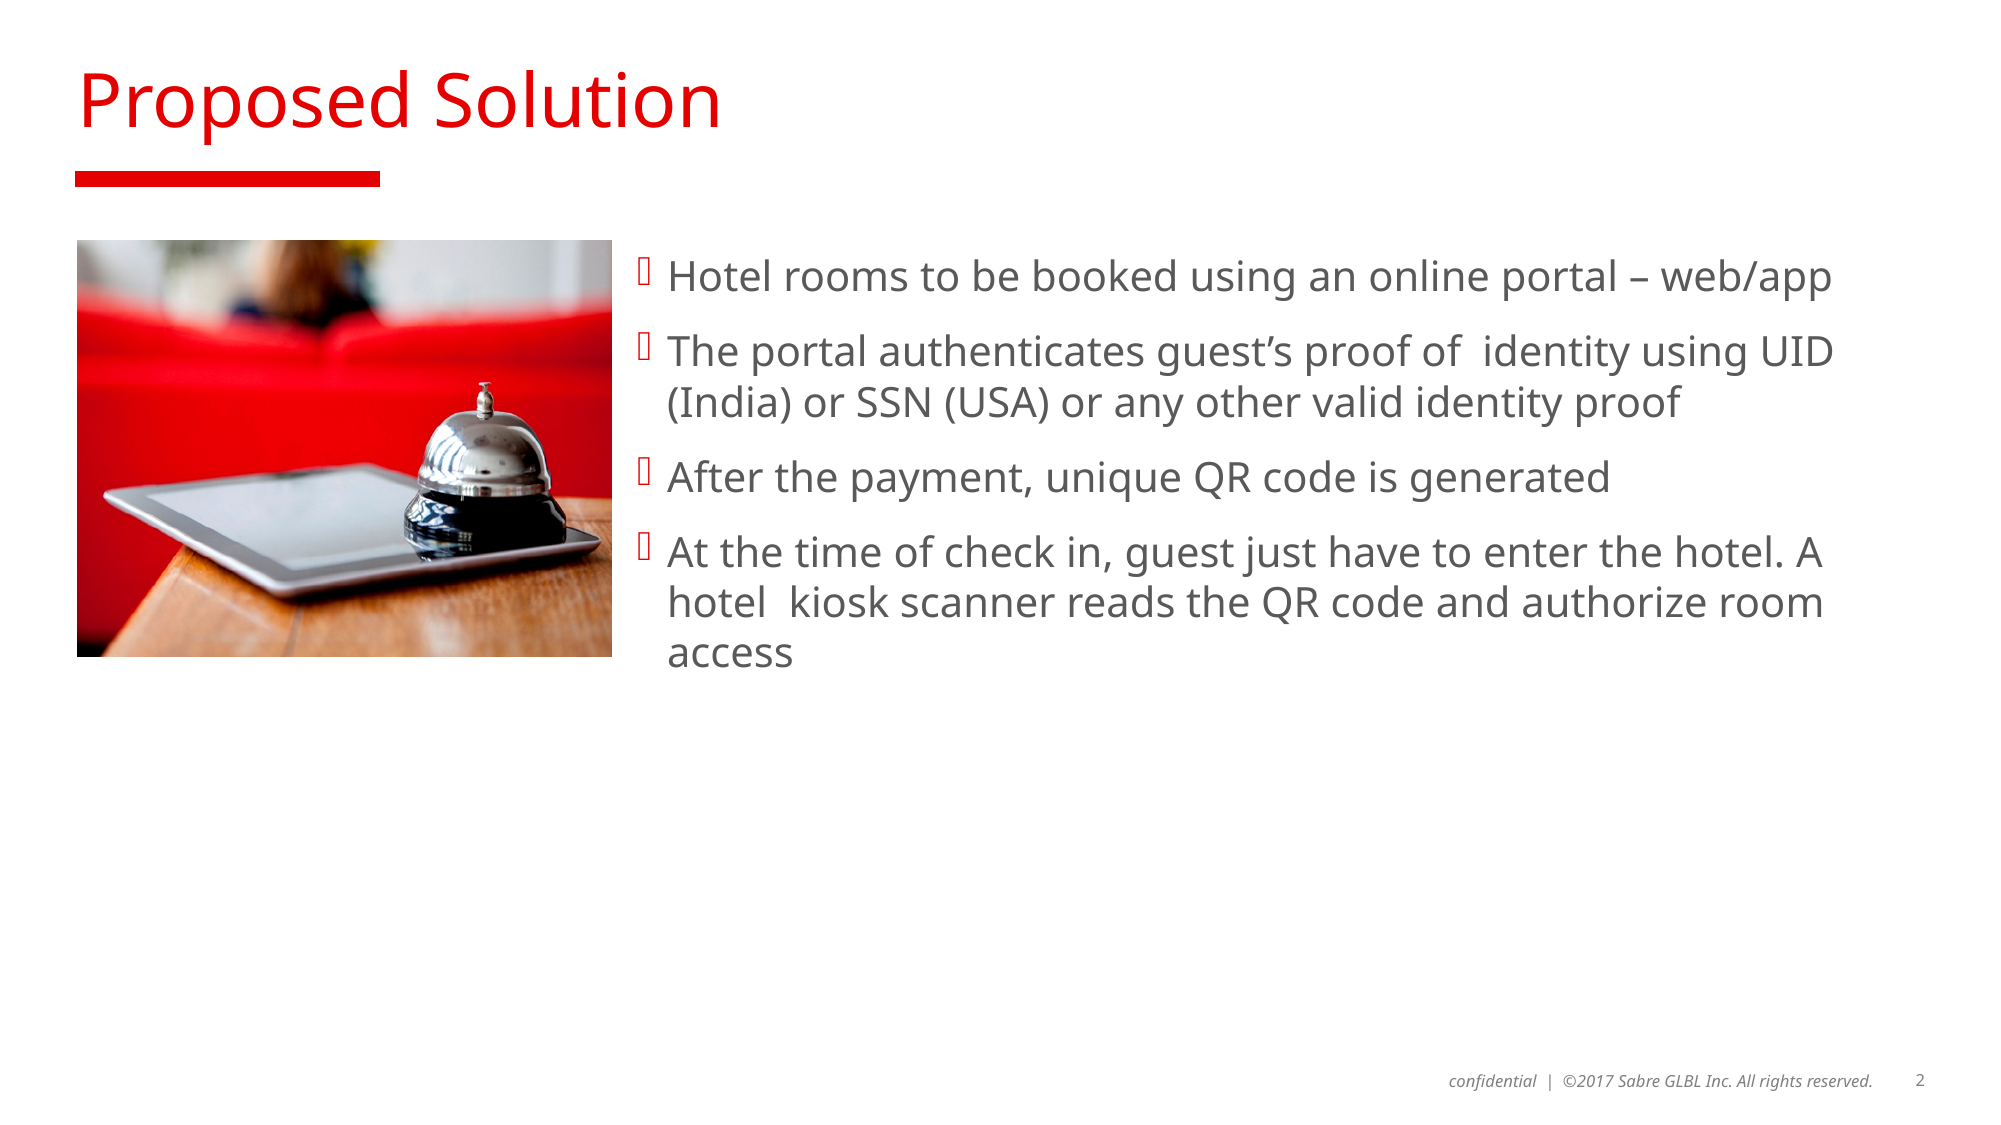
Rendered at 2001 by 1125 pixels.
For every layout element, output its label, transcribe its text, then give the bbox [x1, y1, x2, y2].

picture [77, 240, 612, 657]
list Hotel rooms to be booked using an online portal – web/app The portal authenticates guest’s proof of identity using UID (India) or SSN (USA) or any other valid identity proof After the payment, unique QR code is generated At the time of check in, guest just have to enter the hotel. A hotel kiosk scanner reads the QR code and authorize room access [637, 250, 1923, 648]
title Proposed Solution [77, 62, 1218, 144]
